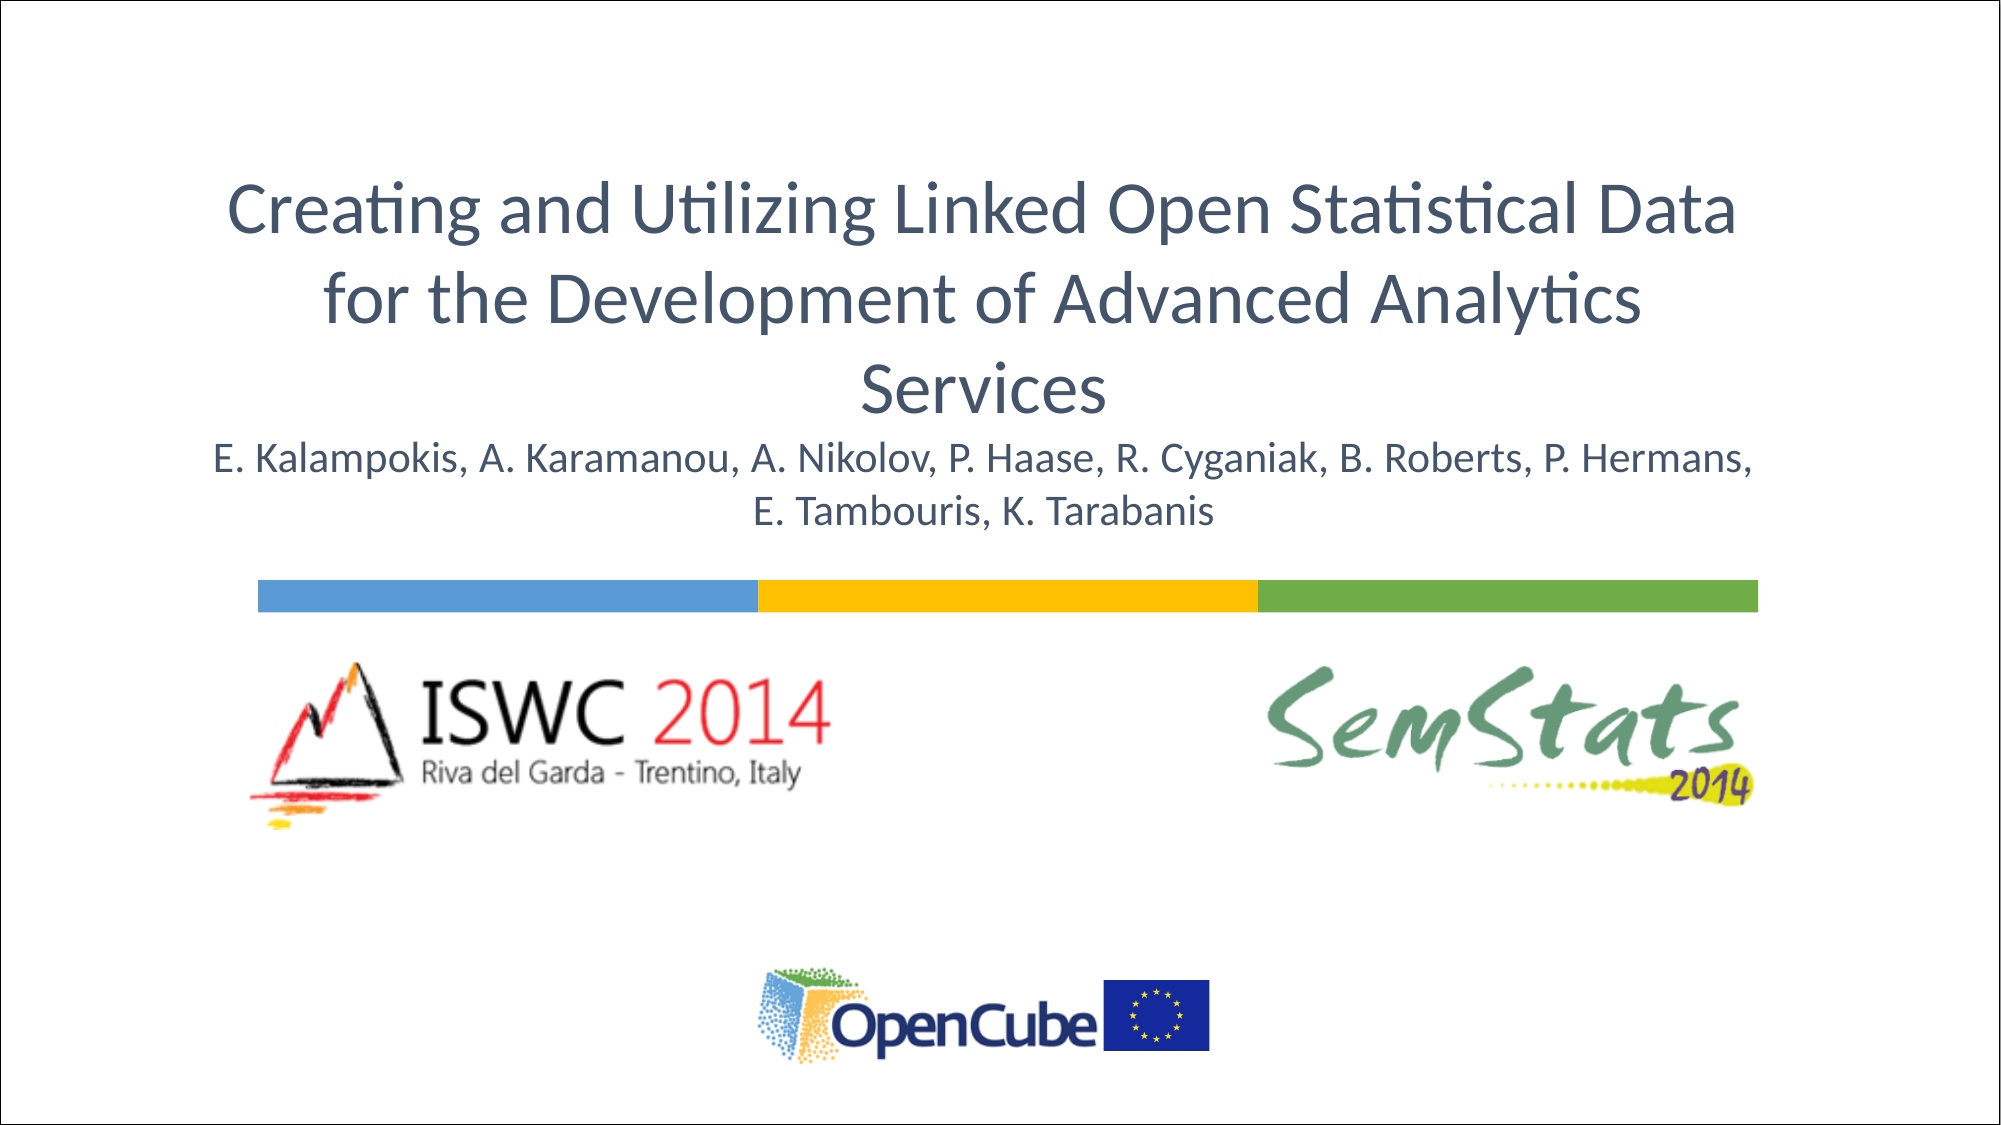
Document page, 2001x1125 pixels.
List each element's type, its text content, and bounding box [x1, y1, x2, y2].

picture [1261, 662, 1764, 820]
picture [1103, 980, 1212, 1051]
title Creating and Utilizing Linked Open Statistical Data for the Development of Advanced Analytics Services E. Kalampokis, A. Karamanou, A. Nikolov, P. Haase, R. Cyganiak, B. Roberts, P. Hermans, E. Tambouris, K. Tarabanis [177, 149, 1791, 542]
picture [248, 661, 840, 830]
picture [756, 965, 1100, 1069]
